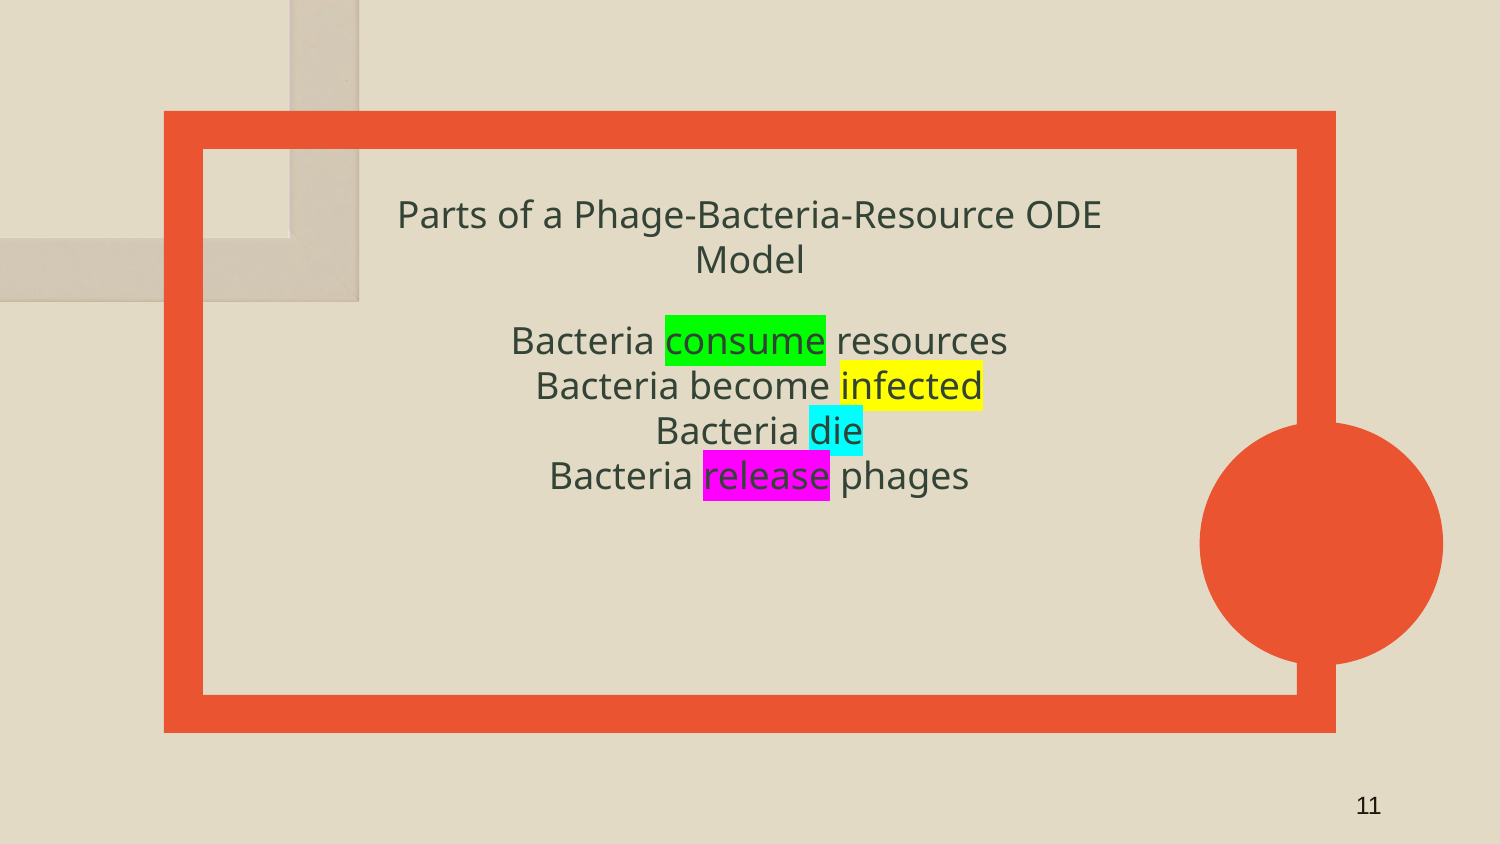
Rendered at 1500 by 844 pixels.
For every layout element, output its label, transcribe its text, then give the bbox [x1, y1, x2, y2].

subtitle Bacteria consume resources Bacteria become infected Bacteria die Bacteria release phages [375, 301, 1125, 514]
title Parts of a Phage-Bacteria-Resource ODE Model [375, 192, 1125, 281]
slide_number 11 [1059, 782, 1397, 828]
picture [203, 149, 360, 302]
picture [0, 0, 360, 302]
